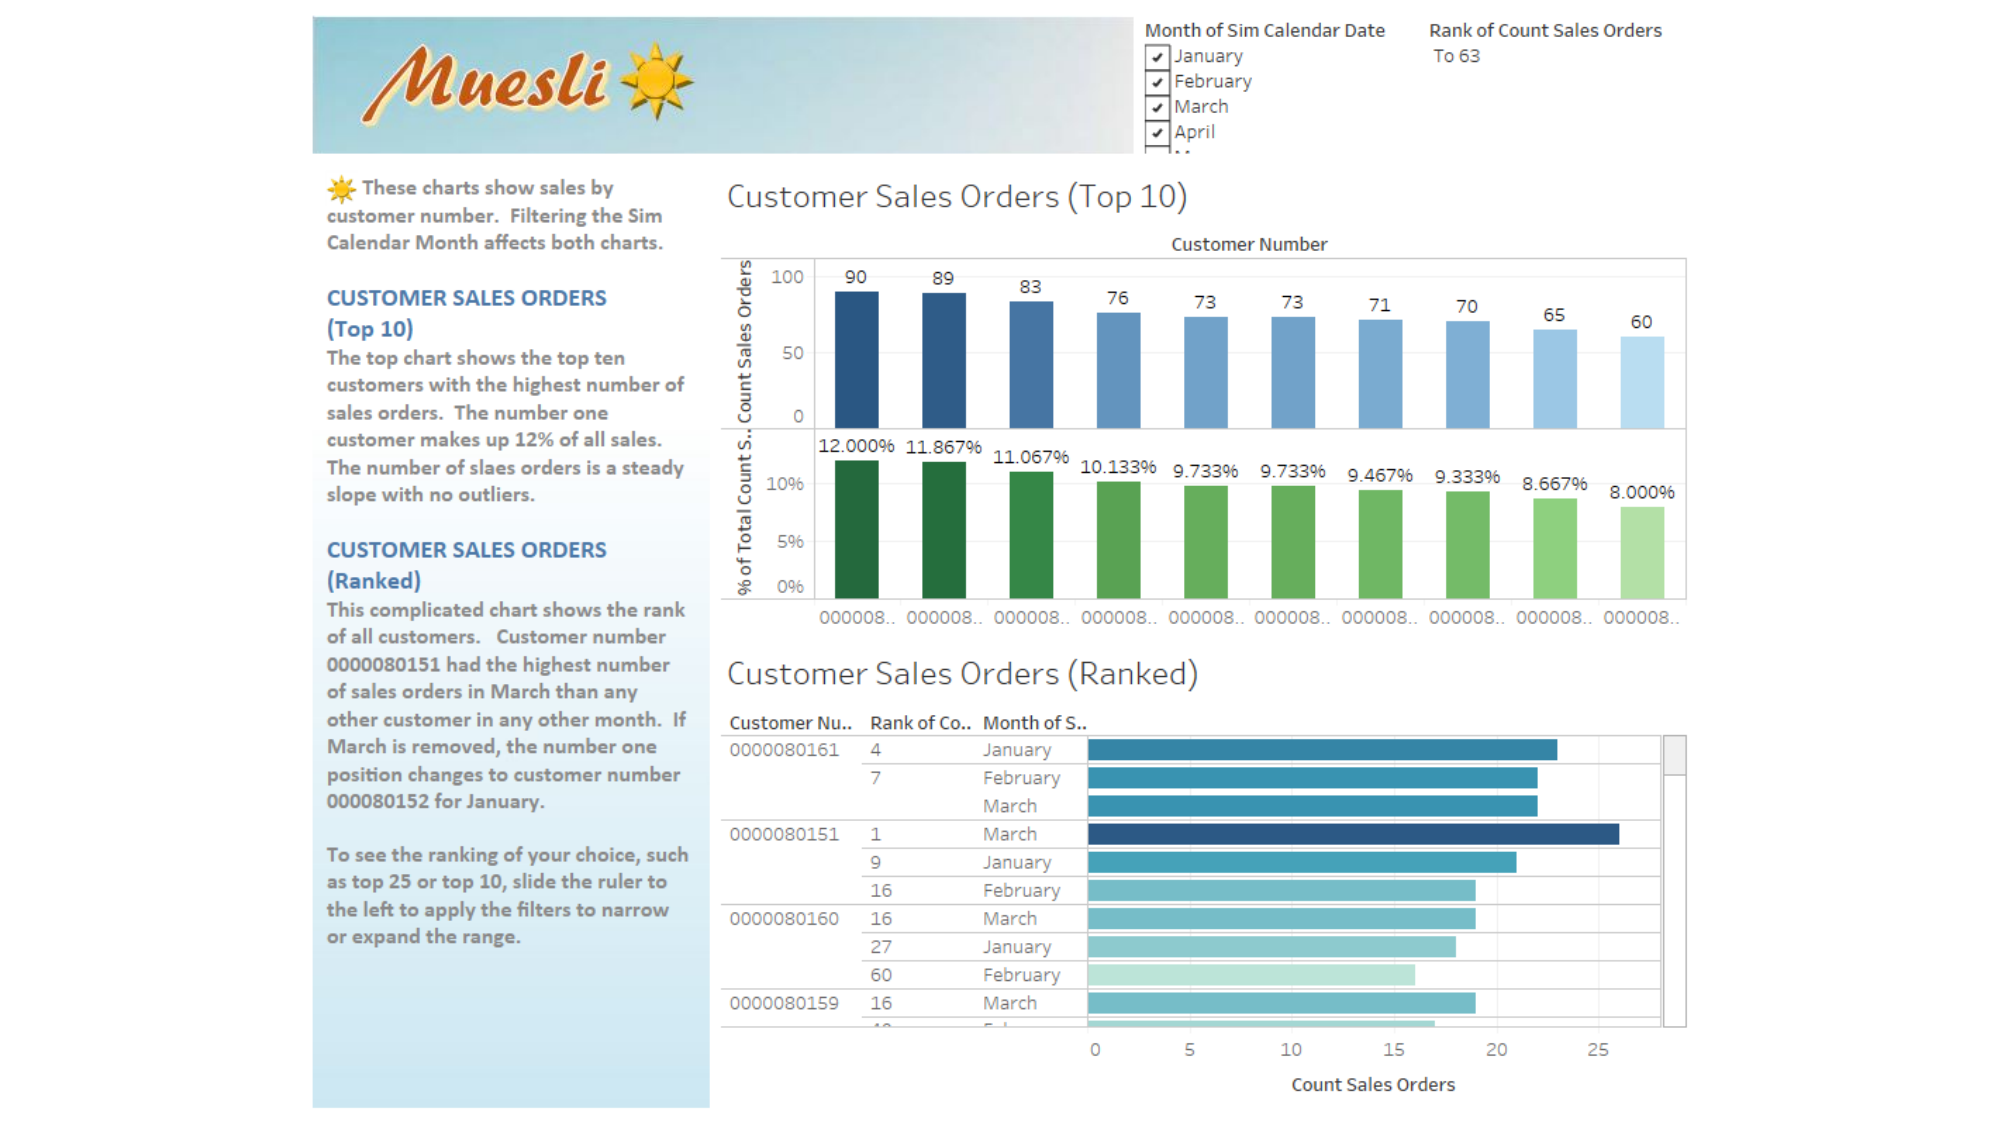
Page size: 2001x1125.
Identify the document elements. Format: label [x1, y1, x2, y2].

picture [296, 0, 1704, 1125]
